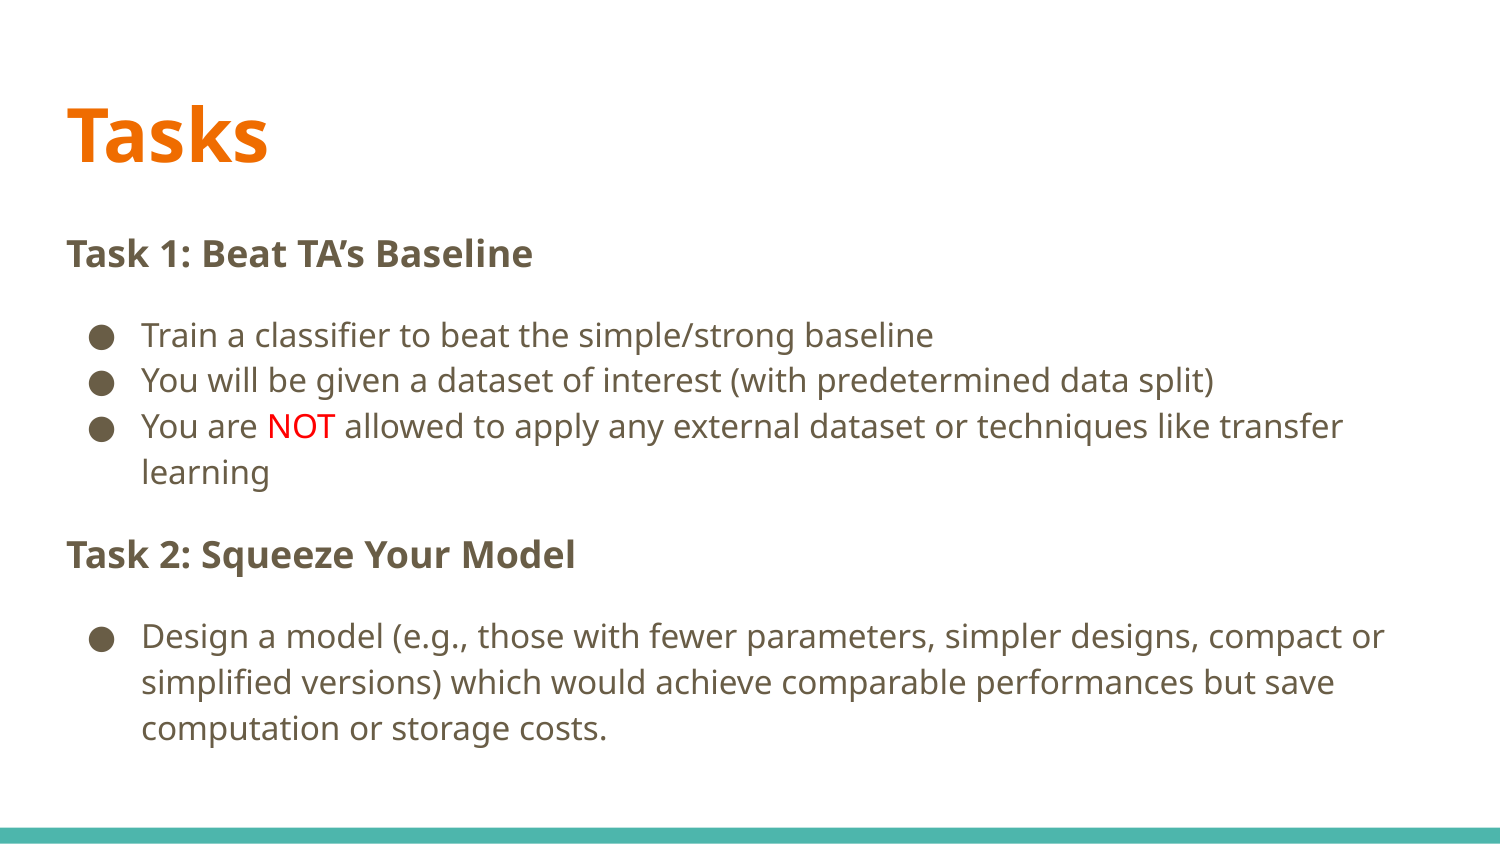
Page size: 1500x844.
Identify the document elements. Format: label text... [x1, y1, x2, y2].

title Tasks [51, 72, 1449, 189]
list Task 1: Beat TA’s Baseline Train a classifier to beat the simple/strong baseline You will be given a dataset of interest (with predetermined data split) You are NOT allowed to apply any external dataset or techniques like transfer learning Task 2: Squeeze Your Model Design a model (e.g., those with fewer parameters, simpler designs, compact or simplified versions) which would achieve comparable performances but save computation or storage costs. [51, 207, 1449, 750]
